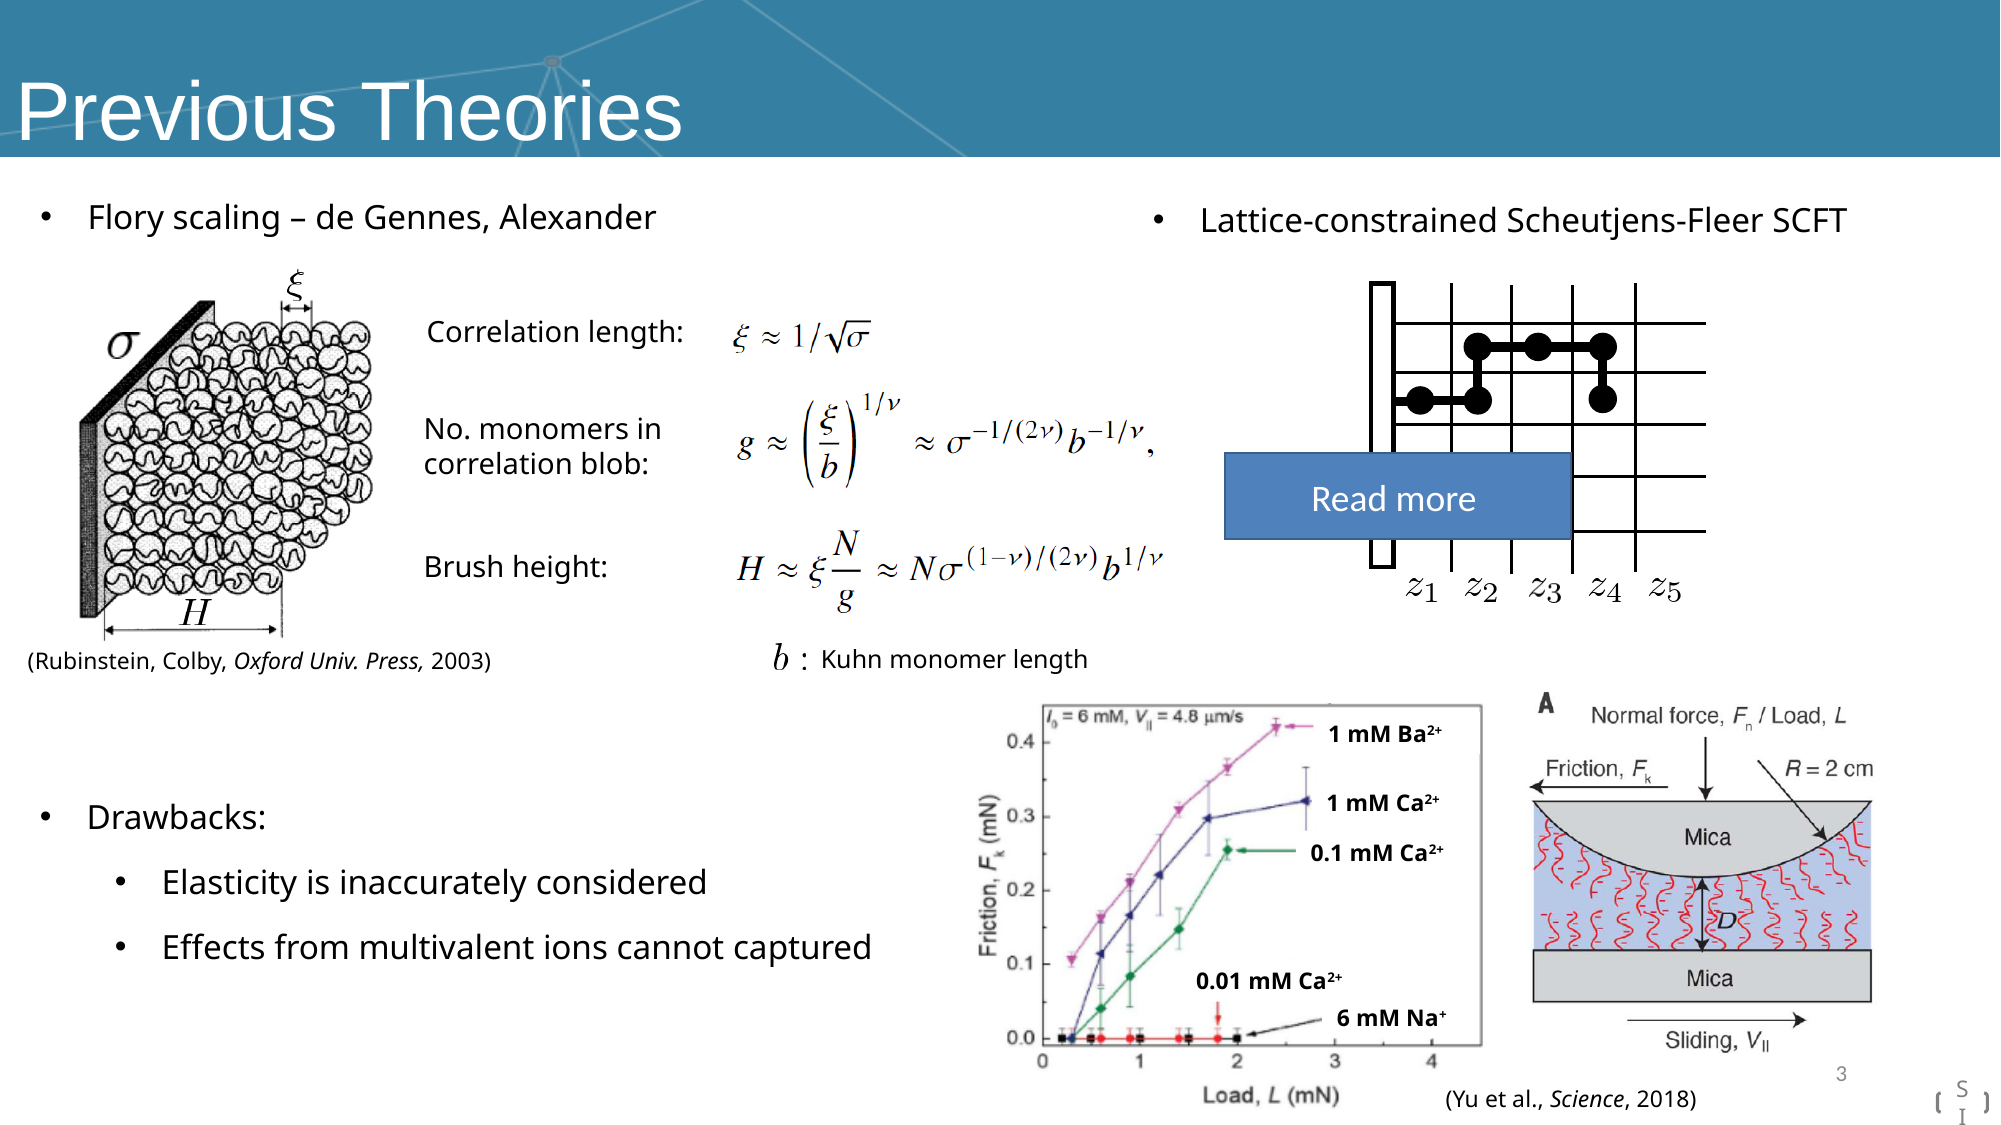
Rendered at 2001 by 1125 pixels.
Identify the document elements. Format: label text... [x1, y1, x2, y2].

slide_number 3 [1775, 1054, 1863, 1103]
text_box Correlation length: [411, 305, 700, 356]
text_box Lattice-constrained Scheutjens-Fleer SCFT [1138, 191, 1912, 247]
title Previous Theories [0, 27, 1725, 159]
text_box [976, 703, 1775, 1120]
picture [727, 511, 1168, 622]
text_box Read more [1224, 452, 1370, 540]
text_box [773, 635, 1125, 682]
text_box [1370, 283, 1707, 603]
picture [1496, 687, 1877, 1054]
text_box (Rubinstein, Colby, Oxford Univ. Press, 2003) [12, 638, 573, 682]
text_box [74, 269, 383, 645]
text_box Drawbacks: Elasticity is inaccurately considered Effects from multivalent ions cannot captured [25, 789, 976, 974]
text_box Flory scaling – de Gennes, Alexander [25, 188, 728, 244]
picture [714, 375, 1168, 491]
text_box No. monomers in correlation blob: [408, 402, 714, 488]
text_box Brush height: [408, 541, 715, 591]
picture [727, 316, 878, 360]
